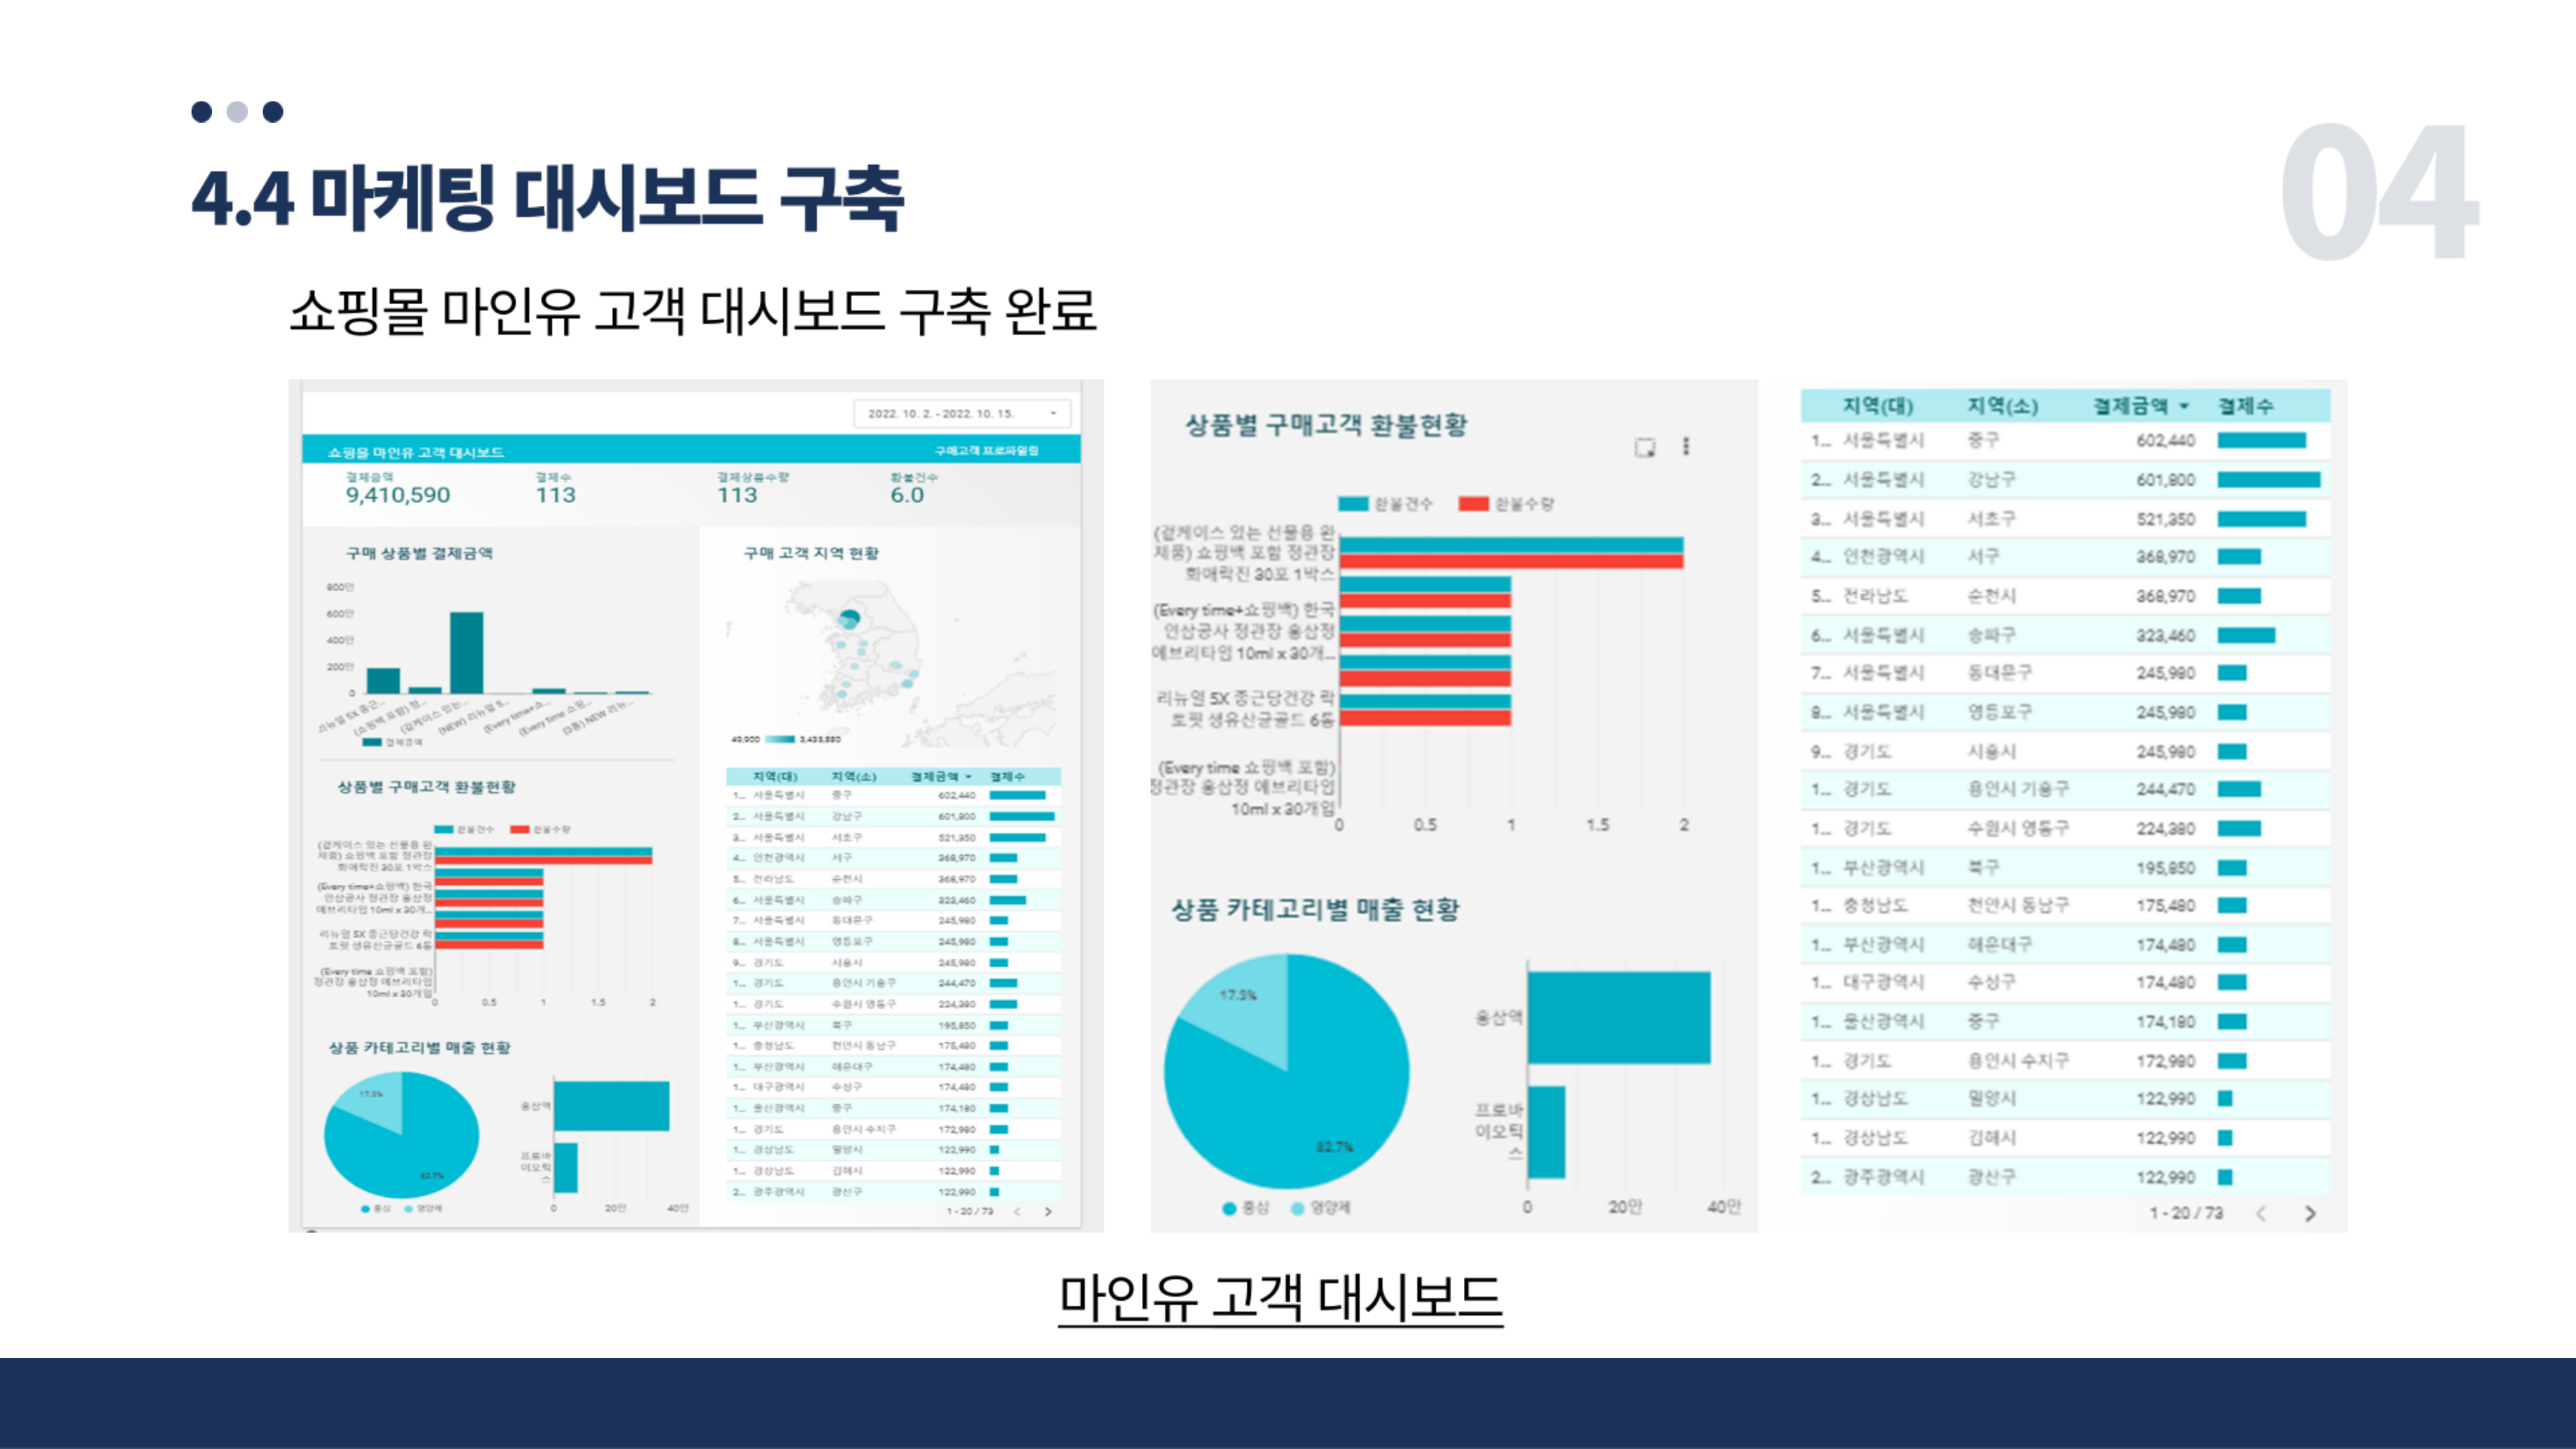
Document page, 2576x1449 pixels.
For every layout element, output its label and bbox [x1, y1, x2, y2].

text_box [191, 101, 213, 123]
text_box [1151, 379, 2348, 1234]
picture [1049, 1249, 1528, 1347]
text_box [263, 101, 284, 123]
text_box [0, 1358, 2576, 1449]
text_box [288, 379, 1104, 1234]
picture [2252, 32, 2565, 343]
picture [180, 133, 1121, 361]
text_box [227, 101, 248, 123]
